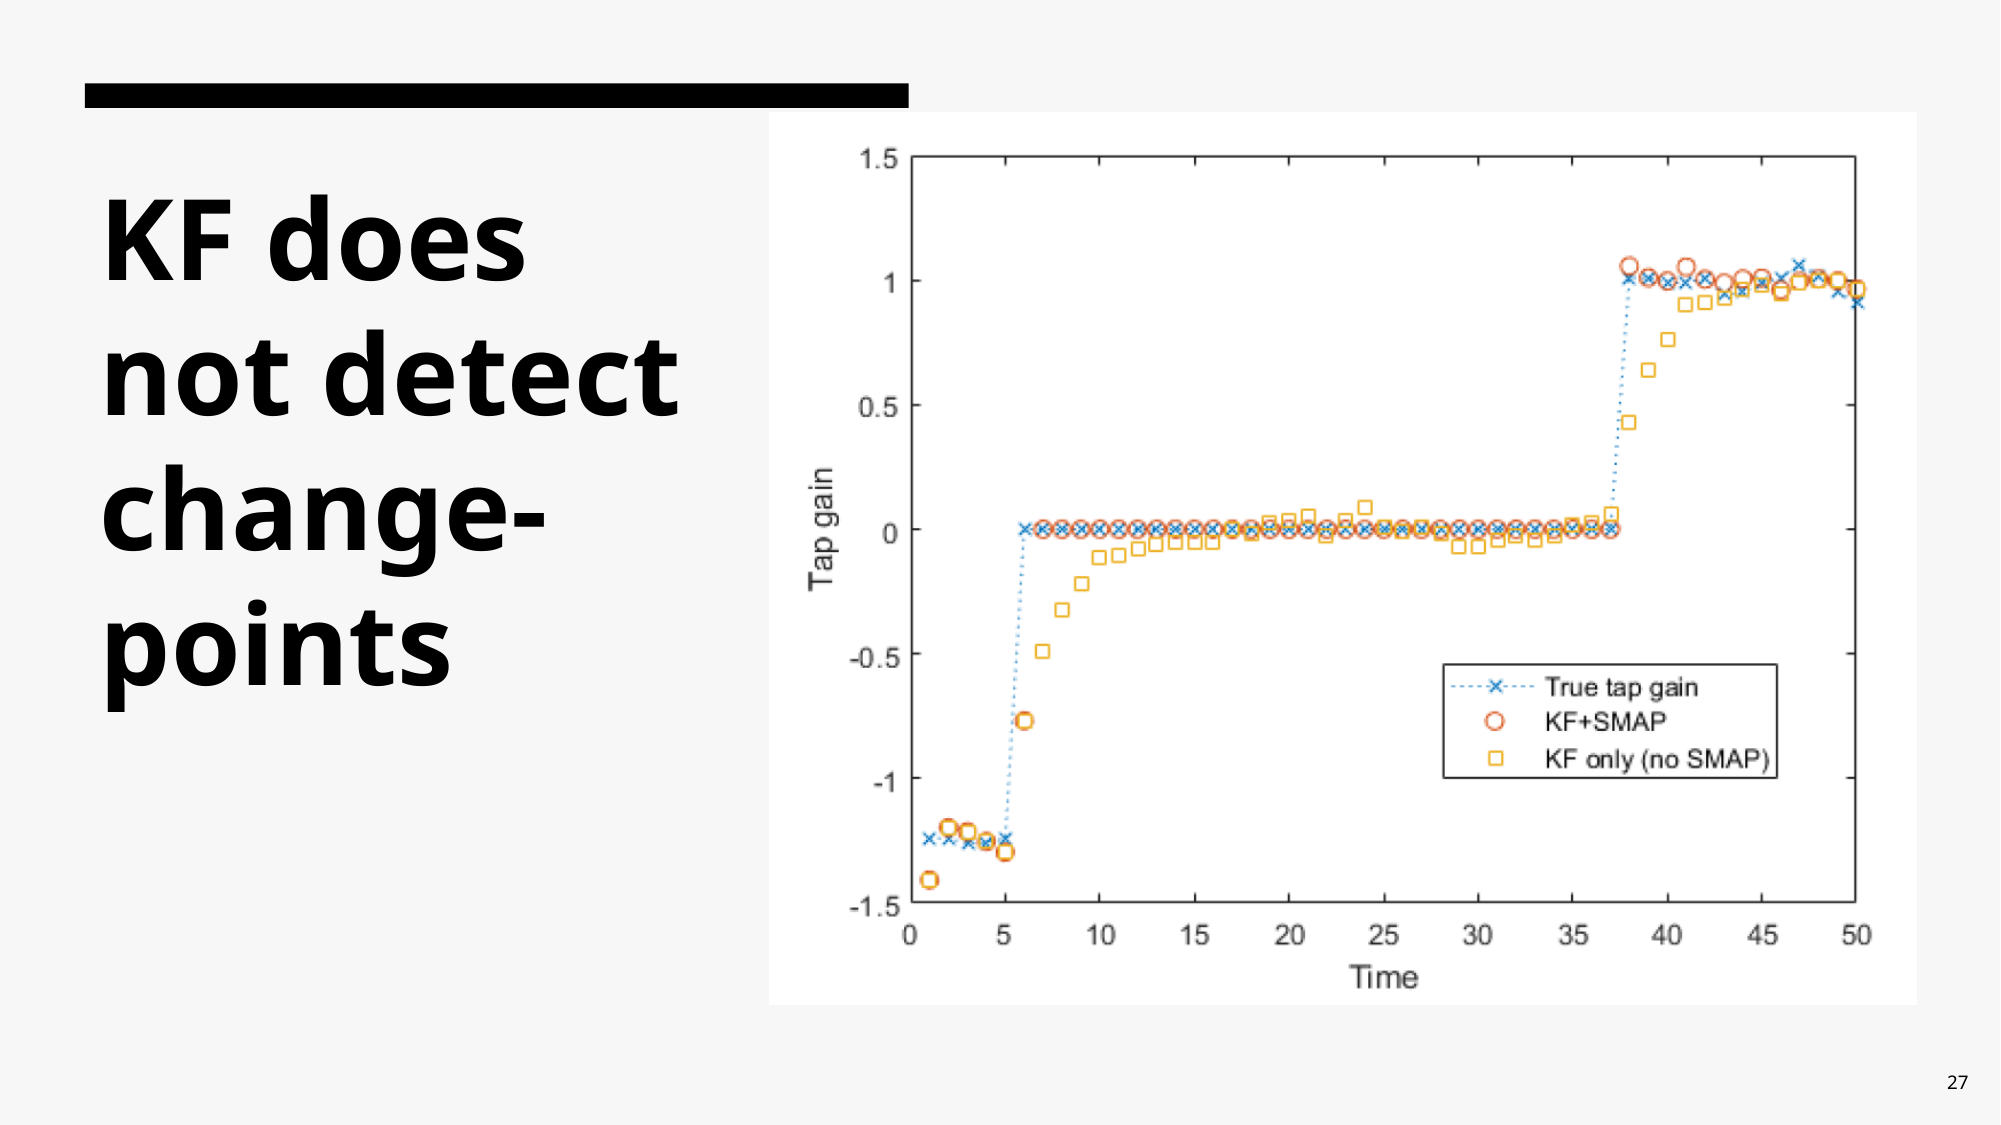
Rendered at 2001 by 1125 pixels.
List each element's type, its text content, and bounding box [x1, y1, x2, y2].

slide_number 27 [1879, 1053, 1984, 1114]
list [769, 112, 1917, 1005]
title KF does not detect change-points [84, 160, 713, 960]
